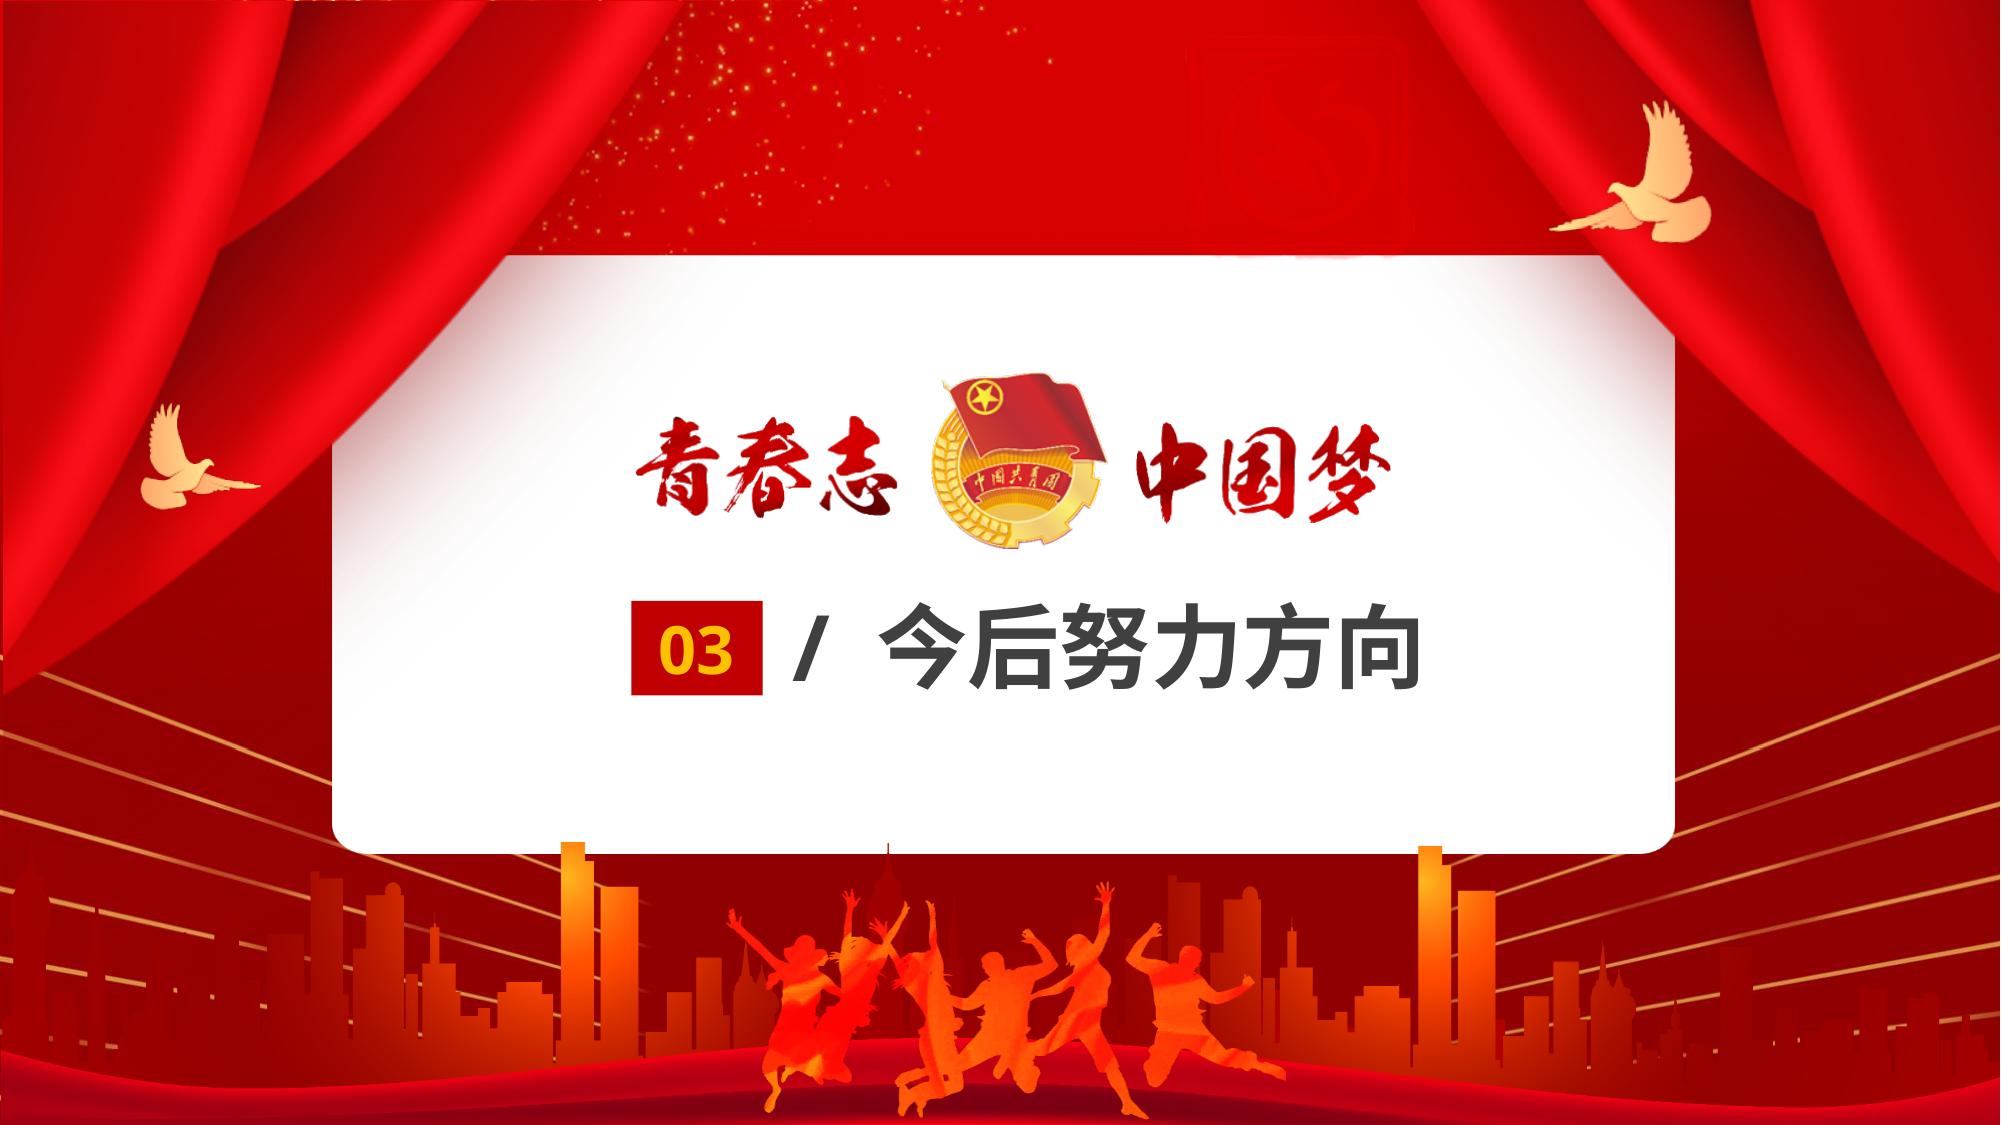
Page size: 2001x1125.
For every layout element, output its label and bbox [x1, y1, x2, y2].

picture [1176, 33, 1427, 267]
text_box [631, 372, 1400, 550]
text_box [3, 0, 2000, 795]
picture [0, 0, 2000, 1125]
text_box [631, 582, 1457, 709]
picture [1460, 0, 1976, 357]
